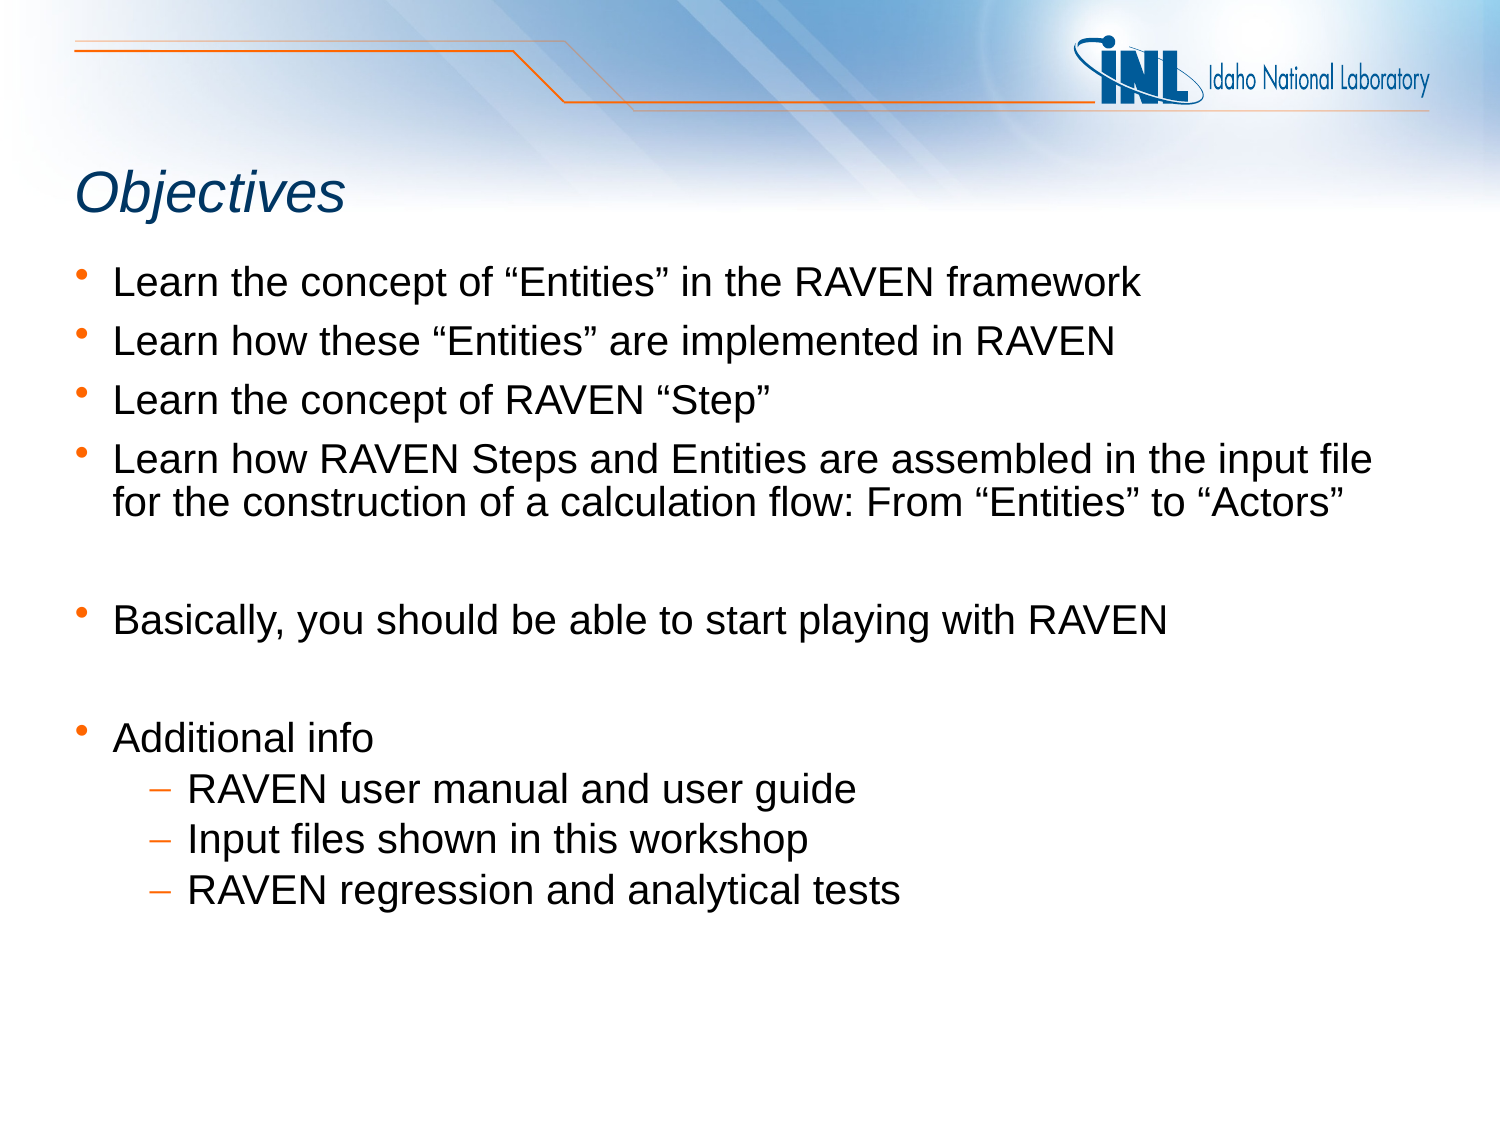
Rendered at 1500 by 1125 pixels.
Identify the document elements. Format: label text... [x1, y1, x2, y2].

title Objectives [74, 164, 1426, 227]
list Learn the concept of “Entities” in the RAVEN framework Learn how these “Entities” are implemented in RAVEN Learn the concept of RAVEN “Step” Learn how RAVEN Steps and Entities are assembled in the input file for the construction of a calculation flow: From “Entities” to “Actors” Basically, you should be able to start playing with RAVEN Additional info RAVEN user manual and user guide Input files shown in this workshop RAVEN regression and analytical tests [74, 261, 1426, 1005]
picture [0, 0, 1500, 1125]
